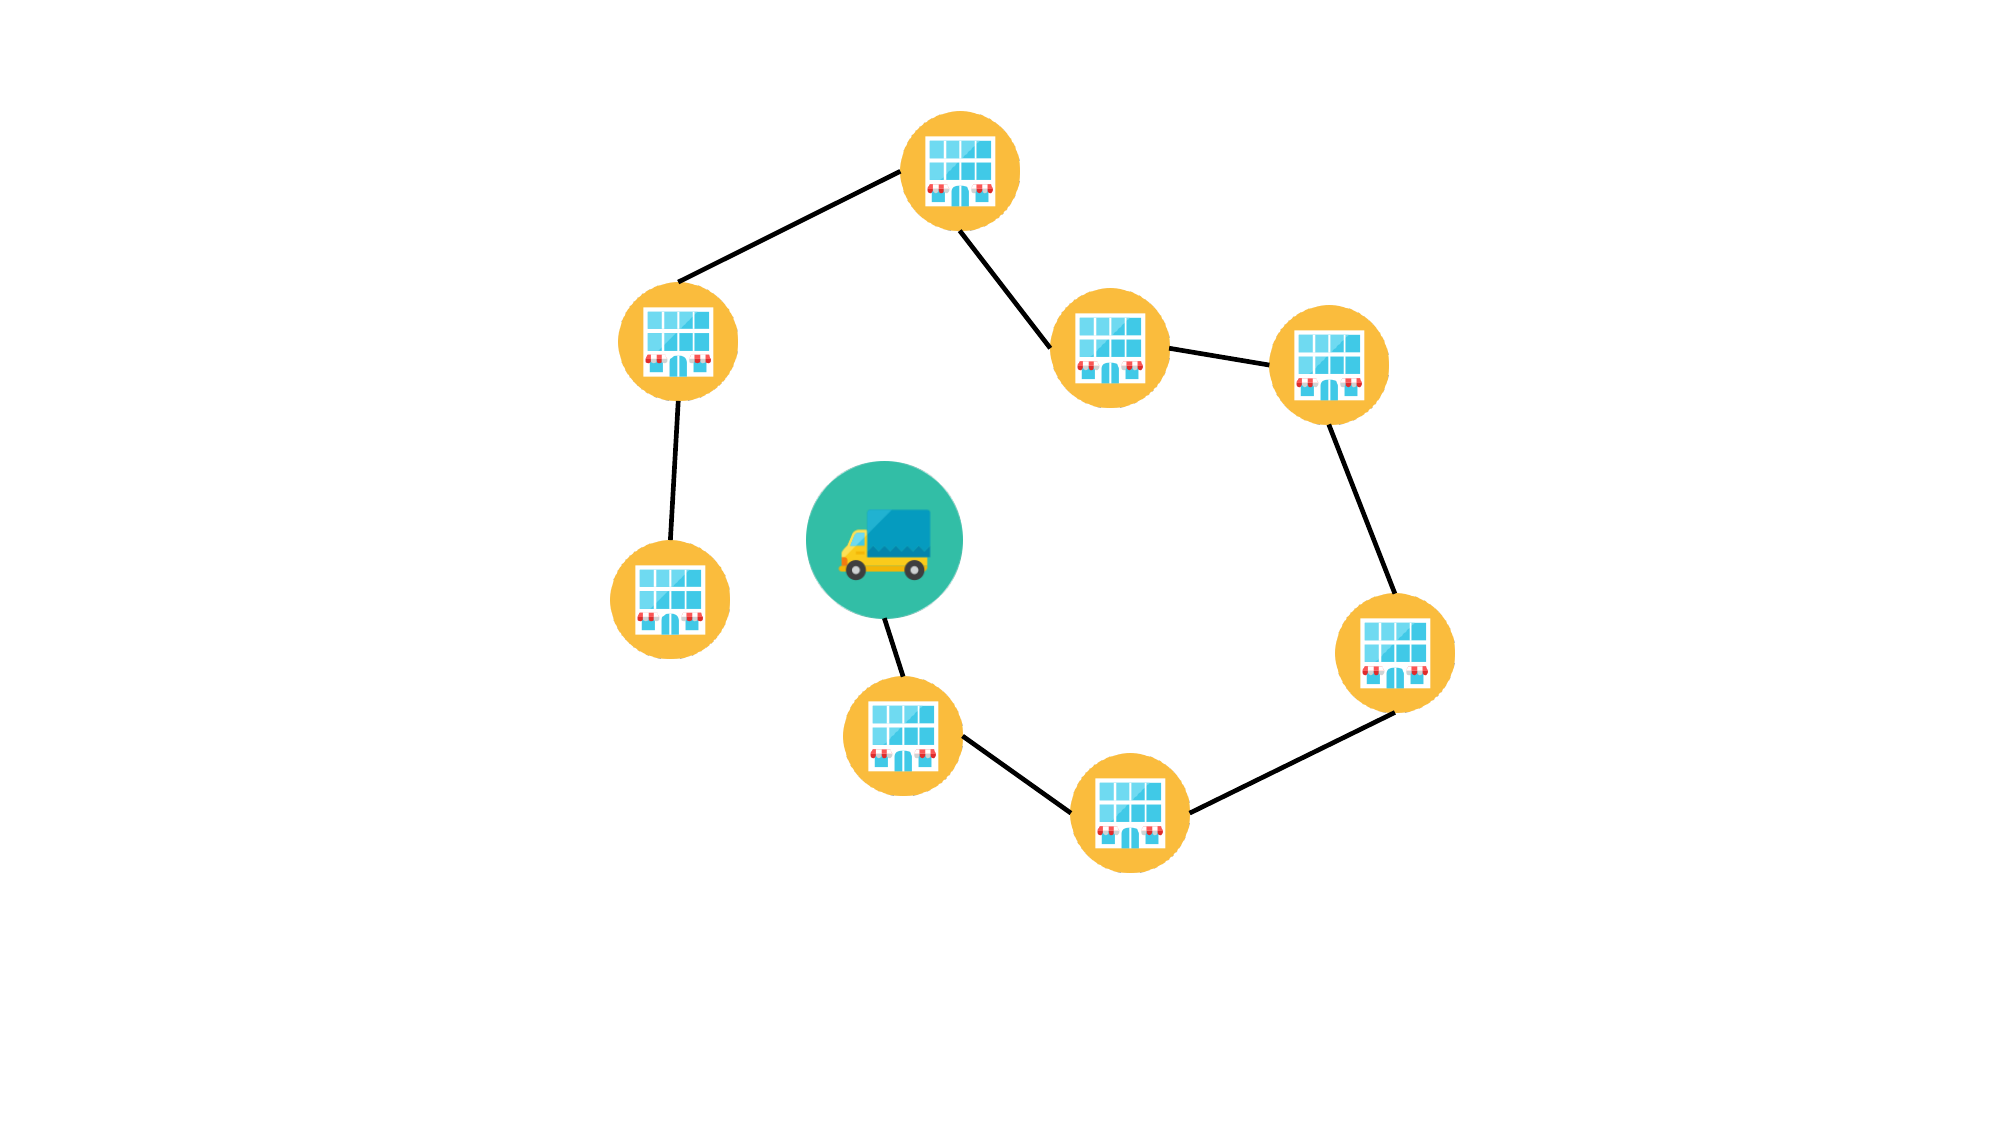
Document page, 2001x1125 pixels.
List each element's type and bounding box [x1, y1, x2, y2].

text_box [678, 171, 901, 283]
picture [806, 461, 963, 619]
picture [1269, 305, 1389, 425]
text_box [1189, 712, 1395, 814]
picture [1070, 753, 1190, 873]
picture [843, 676, 963, 796]
text_box [959, 230, 1051, 349]
picture [610, 540, 730, 659]
text_box [884, 618, 904, 677]
picture [1050, 288, 1170, 408]
text_box [1328, 424, 1395, 594]
text_box [962, 735, 1071, 814]
picture [618, 282, 738, 401]
picture [1335, 593, 1455, 713]
picture [900, 111, 1020, 231]
text_box [1169, 348, 1270, 366]
text_box [670, 400, 679, 541]
